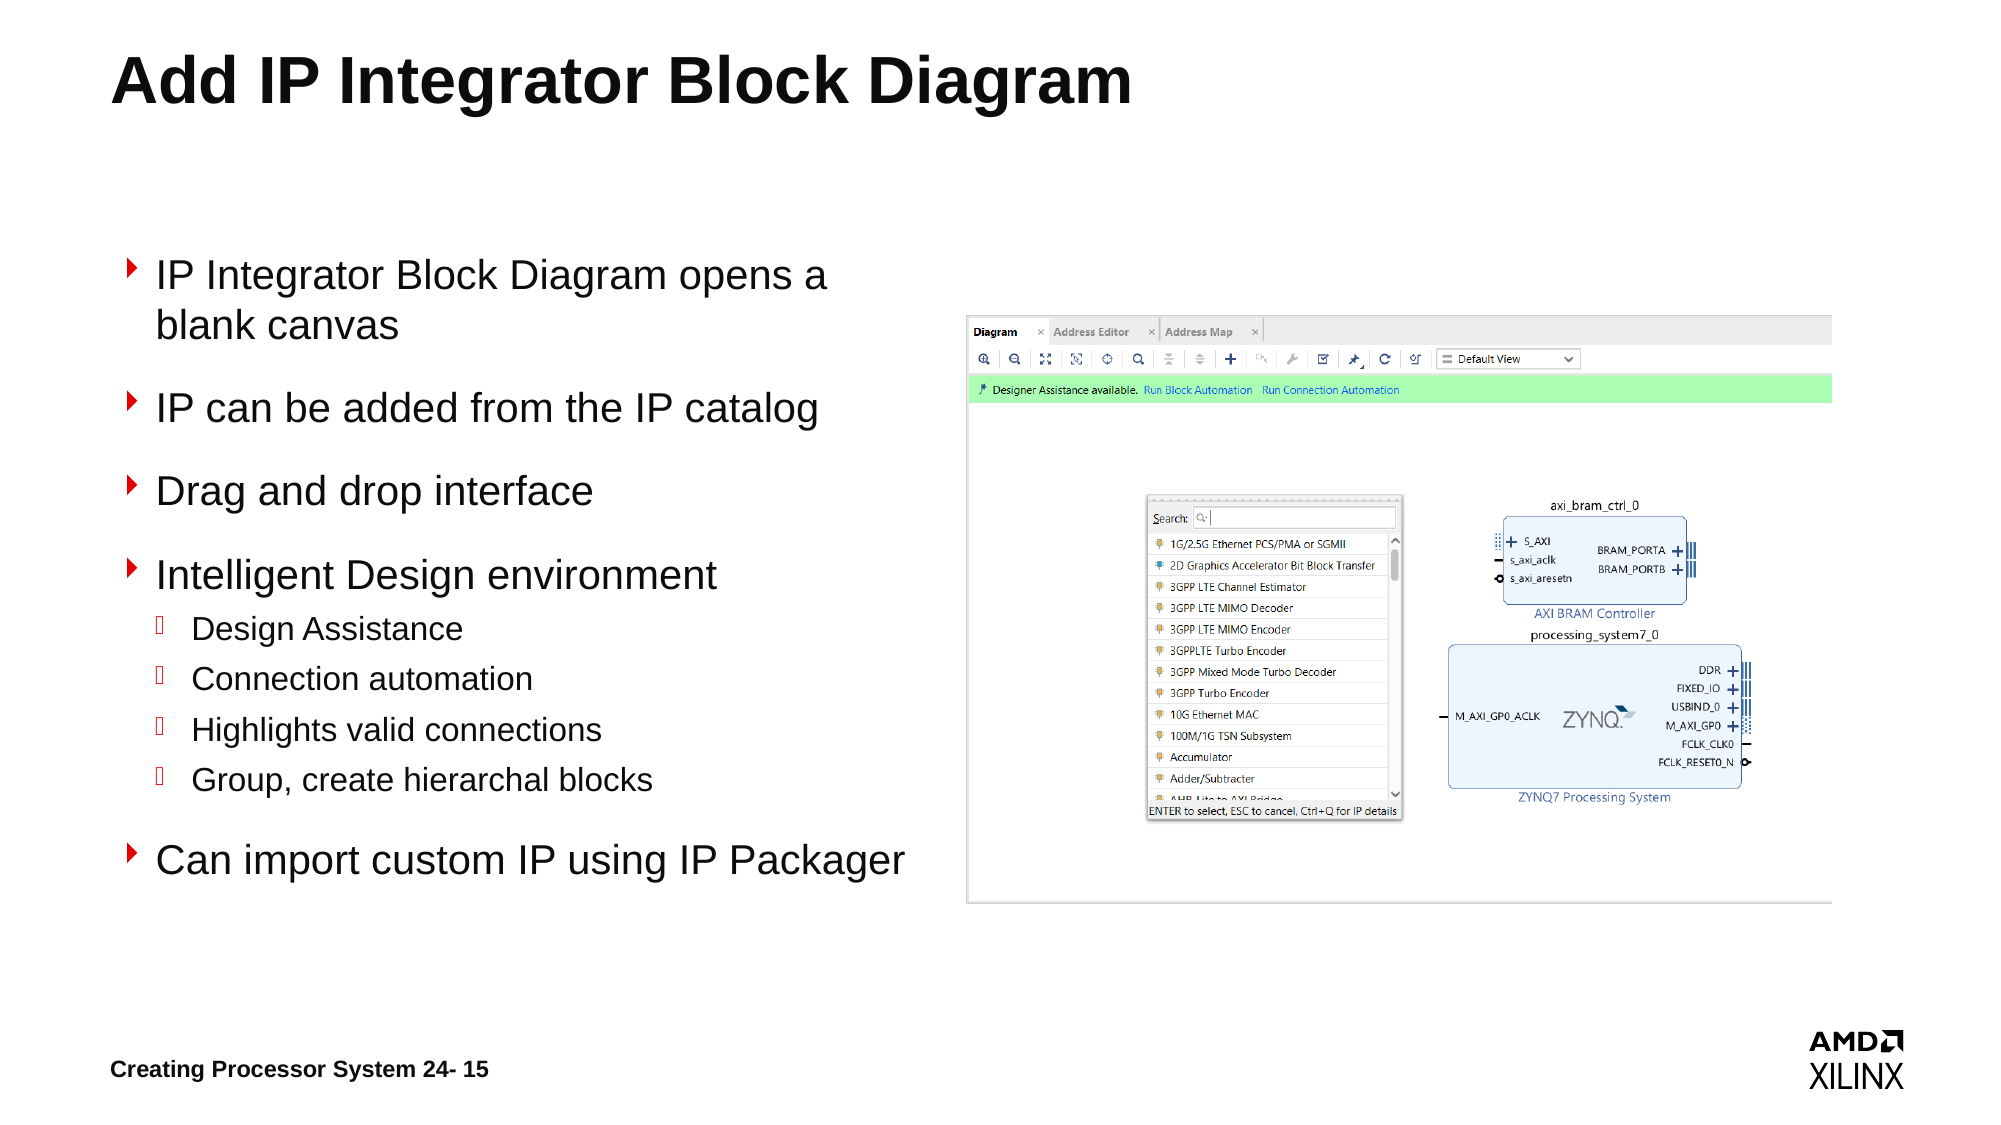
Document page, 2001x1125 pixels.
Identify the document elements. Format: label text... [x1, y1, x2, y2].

slide_number Creating Processor System 24- 15 [95, 1037, 525, 1098]
picture [962, 309, 1832, 910]
list IP Integrator Block Diagram opens a blank canvas IP can be added from the IP catalog Drag and drop interface Intelligent Design environment Design Assistance Connection automation Highlights valid connections Group, create hierarchal blocks Can import custom IP using IP Packager [101, 239, 952, 1034]
picture [1809, 1030, 1904, 1089]
title Add IP Integrator Block Diagram [95, 38, 1905, 199]
